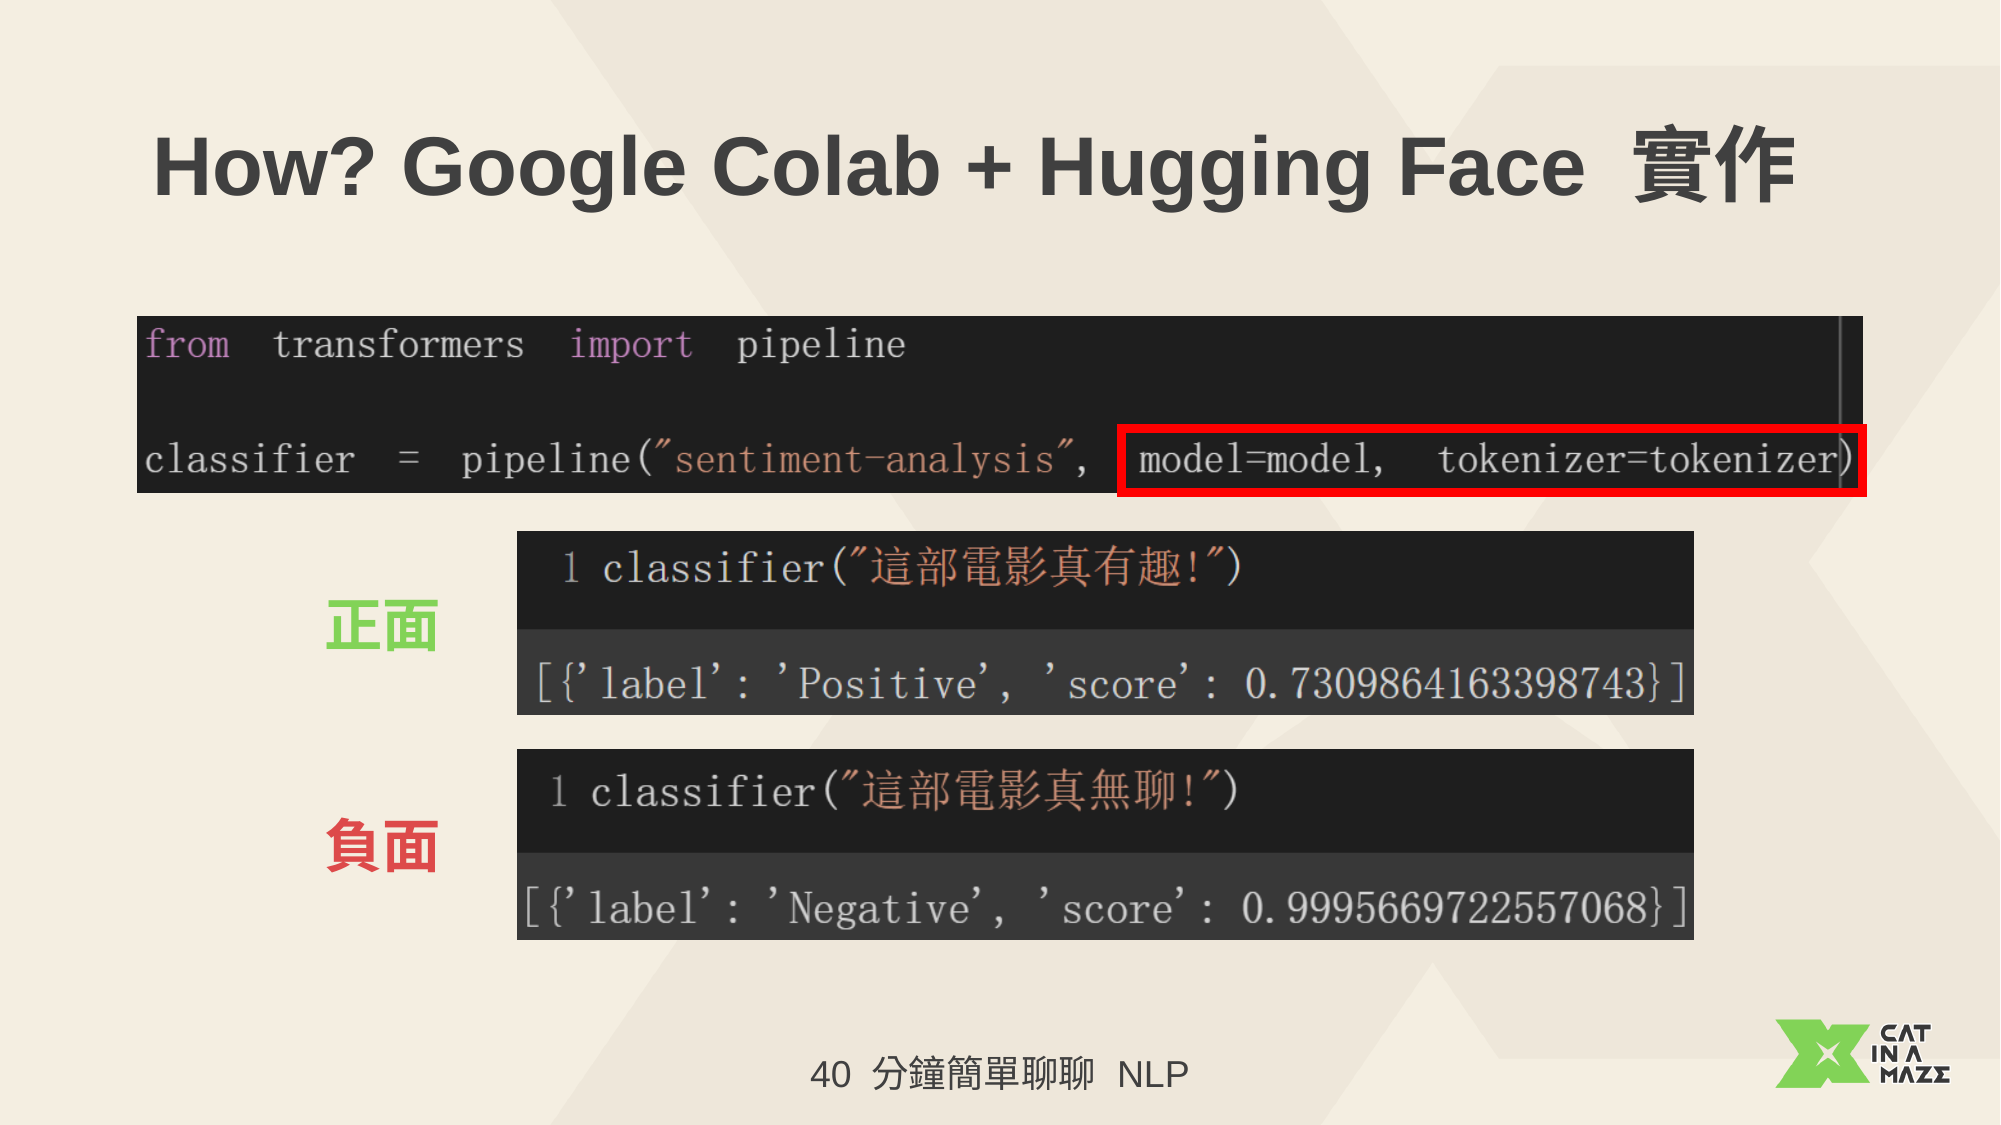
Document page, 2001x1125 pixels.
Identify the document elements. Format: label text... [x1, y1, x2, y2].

picture [0, 0, 2001, 1125]
title How? Google Colab + Hugging Face 實作 [137, 59, 1863, 278]
text_box 正面 [309, 580, 456, 666]
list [137, 316, 1863, 493]
footer 40 分鐘簡單聊聊 NLP [662, 1042, 1338, 1103]
text_box 負面 [309, 801, 456, 887]
